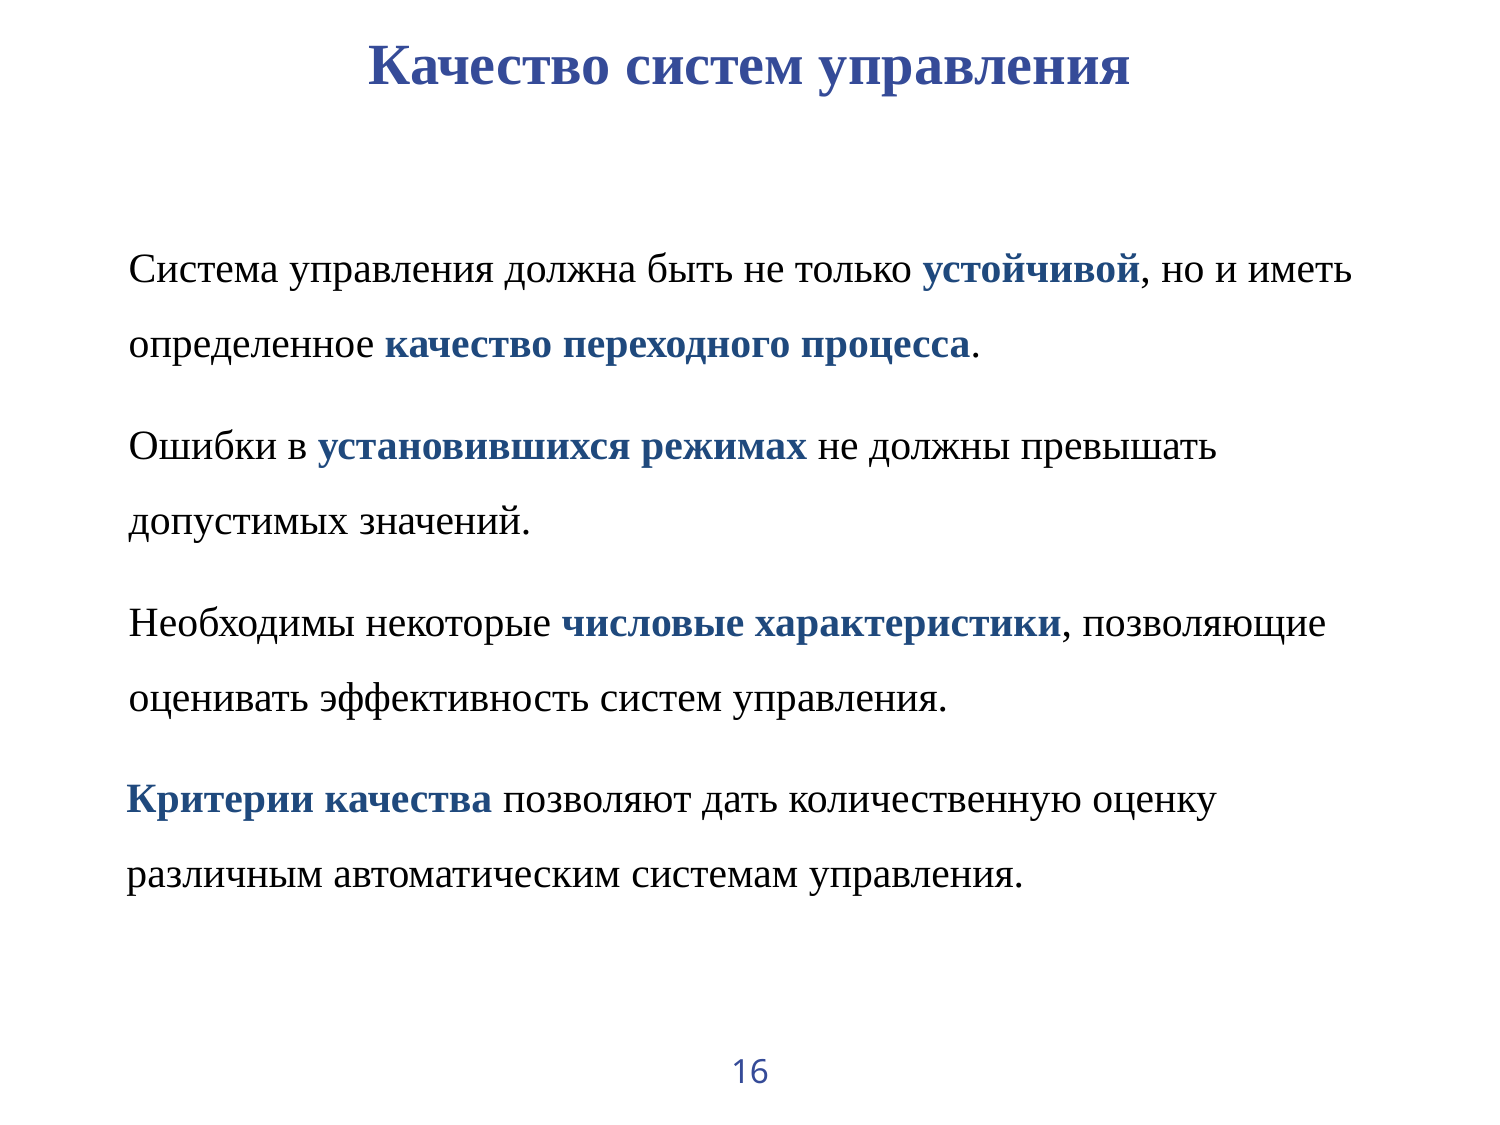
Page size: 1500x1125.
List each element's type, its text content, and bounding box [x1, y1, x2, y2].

text_box Ошибки в установившихся режимах не должны превышать допустимых значений. [112, 385, 1435, 550]
text_box Система управления должна быть не только устойчивой, но и иметь определенное качество переходного процесса. [112, 208, 1435, 373]
text_box Критерии качества позволяют дать количественную оценку различным автоматическим системам управления. [109, 738, 1433, 904]
text_box Необходимы некоторые числовые характеристики, позволяющие оценивать эффективность систем управления. [112, 562, 1435, 728]
footer 16 [512, 1042, 988, 1103]
title Качество систем управления [0, 19, 1500, 161]
